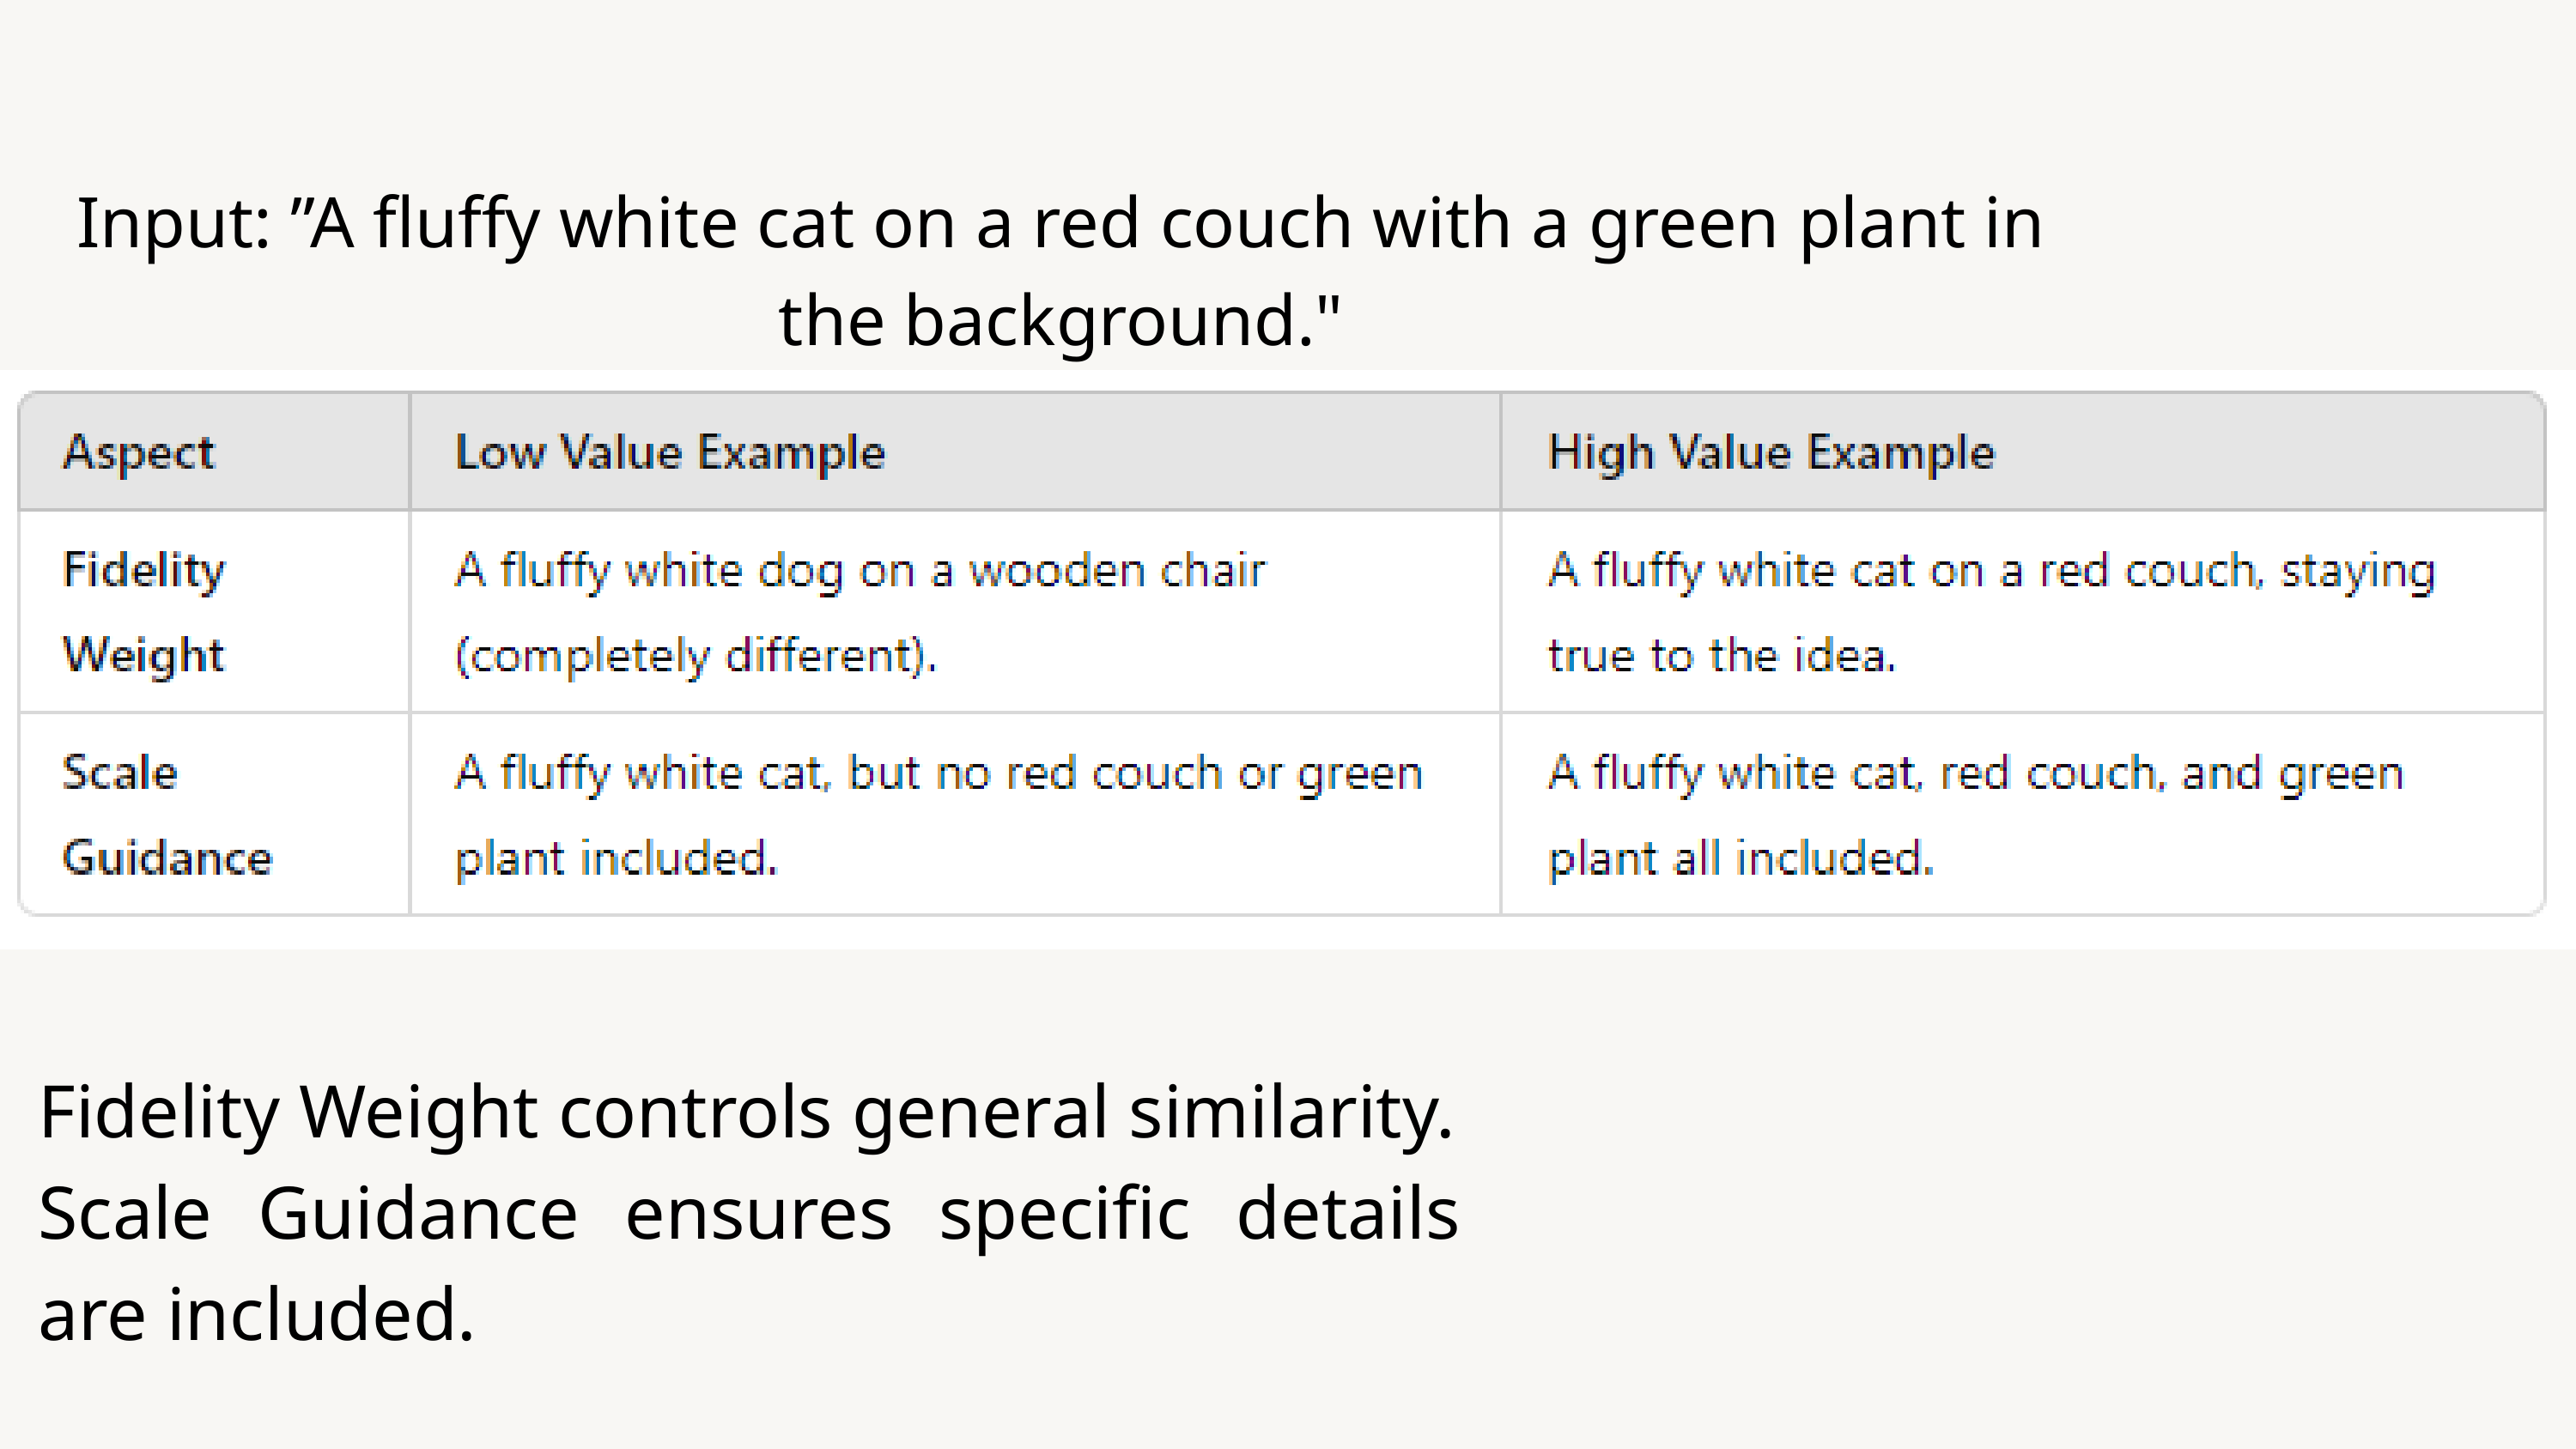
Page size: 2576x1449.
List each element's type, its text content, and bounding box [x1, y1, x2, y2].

text_box [0, 370, 2576, 949]
text_box Input: ”A fluffy white cat on a red couch with a green plant in the background." [38, 164, 2085, 360]
text_box Fidelity Weight controls general similarity. Scale Guidance ensures specific details are included. [38, 1051, 1461, 1355]
